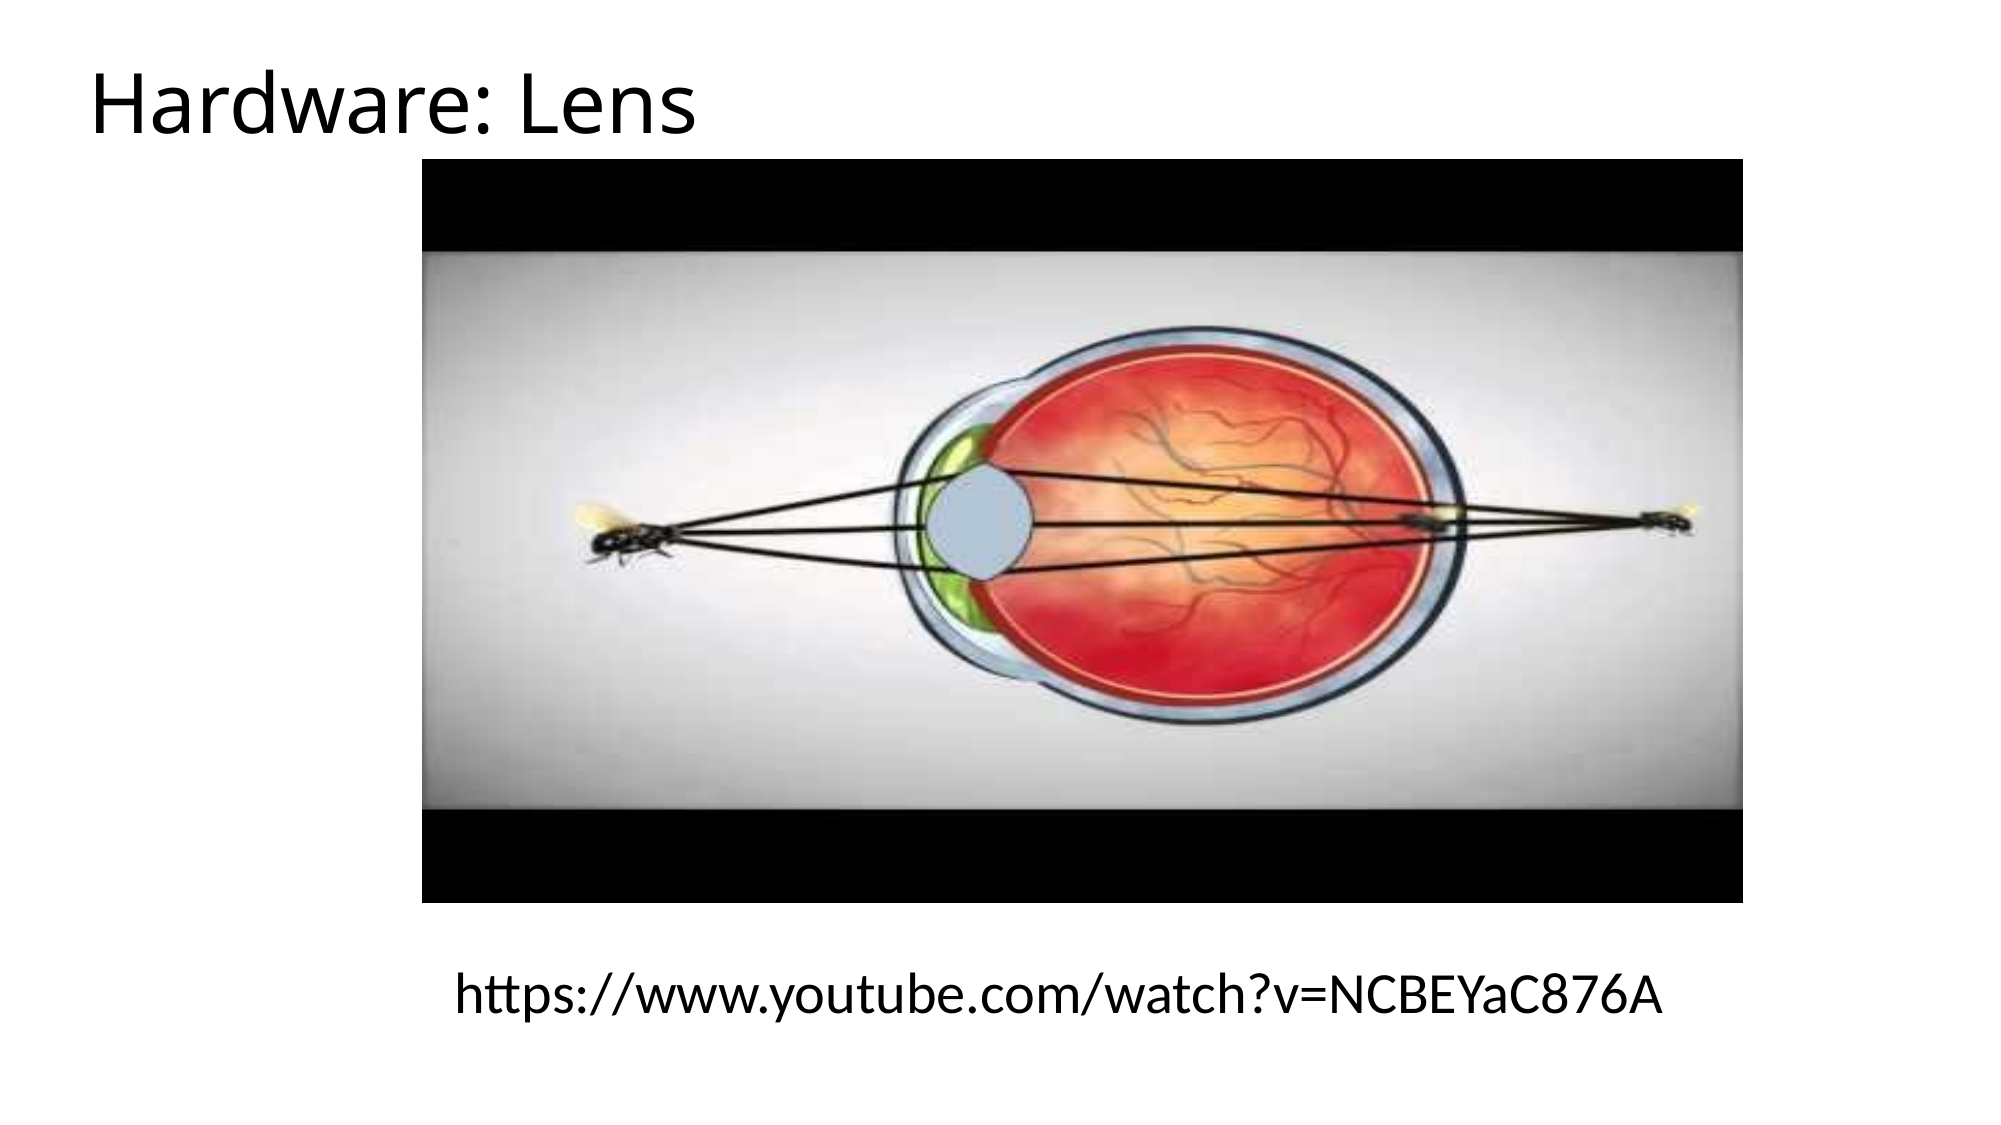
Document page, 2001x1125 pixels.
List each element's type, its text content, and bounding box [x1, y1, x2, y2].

text_box https://www.youtube.com/watch?v=NCBEYaC876A [440, 947, 1705, 1033]
title Hardware: Lens [68, 30, 1932, 156]
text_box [420, 158, 1744, 904]
